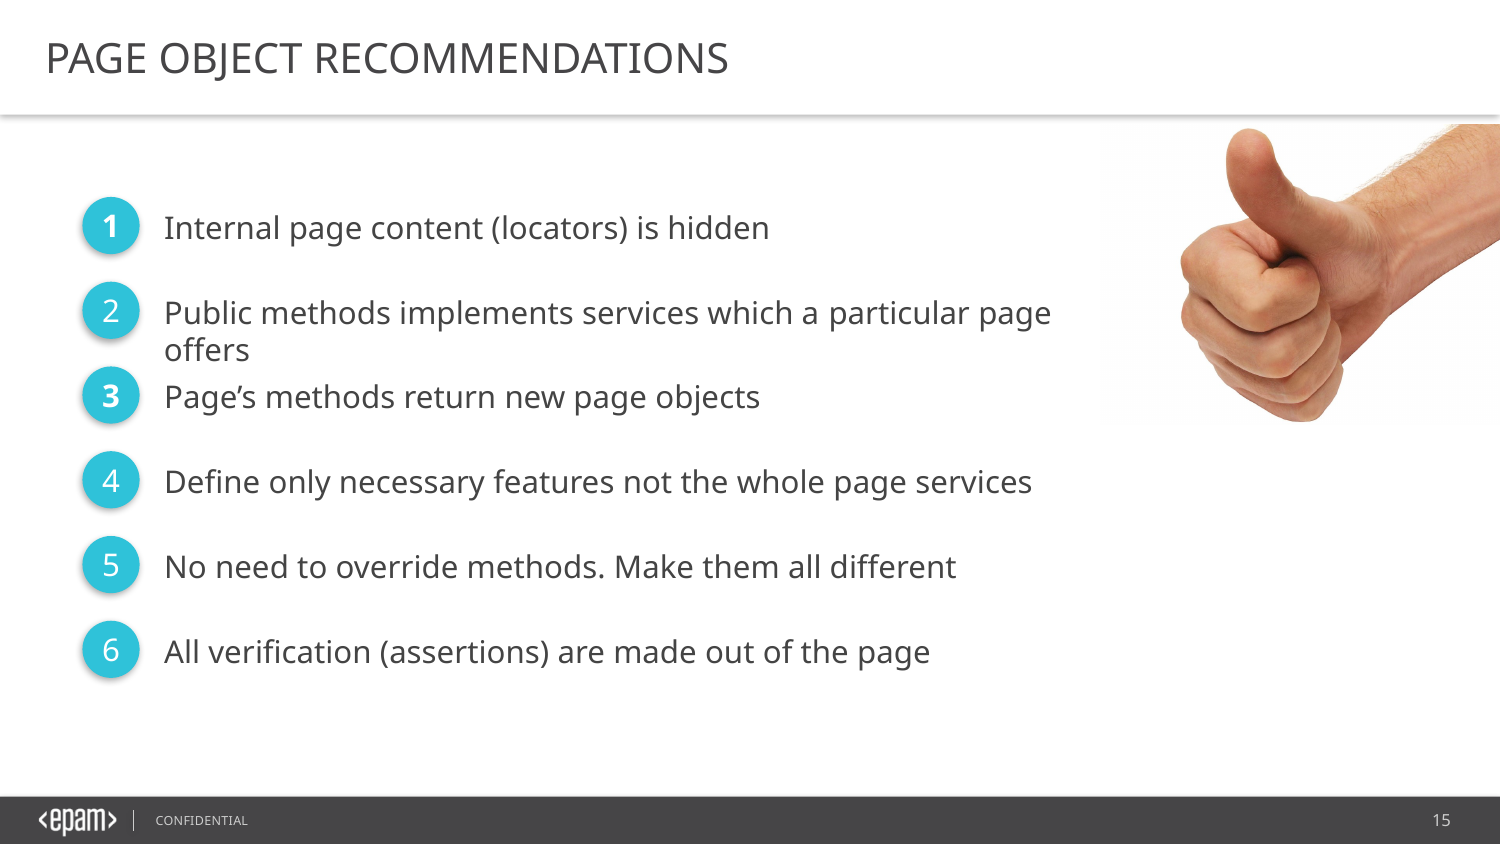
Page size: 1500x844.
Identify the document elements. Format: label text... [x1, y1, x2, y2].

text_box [82, 450, 1109, 509]
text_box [82, 281, 1151, 340]
list PAGE OBJECT RECOMMENDATIONS [0, 0, 1500, 115]
picture [1099, 124, 1500, 425]
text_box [82, 620, 978, 679]
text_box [82, 196, 876, 255]
picture [38, 808, 117, 837]
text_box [82, 535, 978, 594]
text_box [82, 366, 978, 424]
